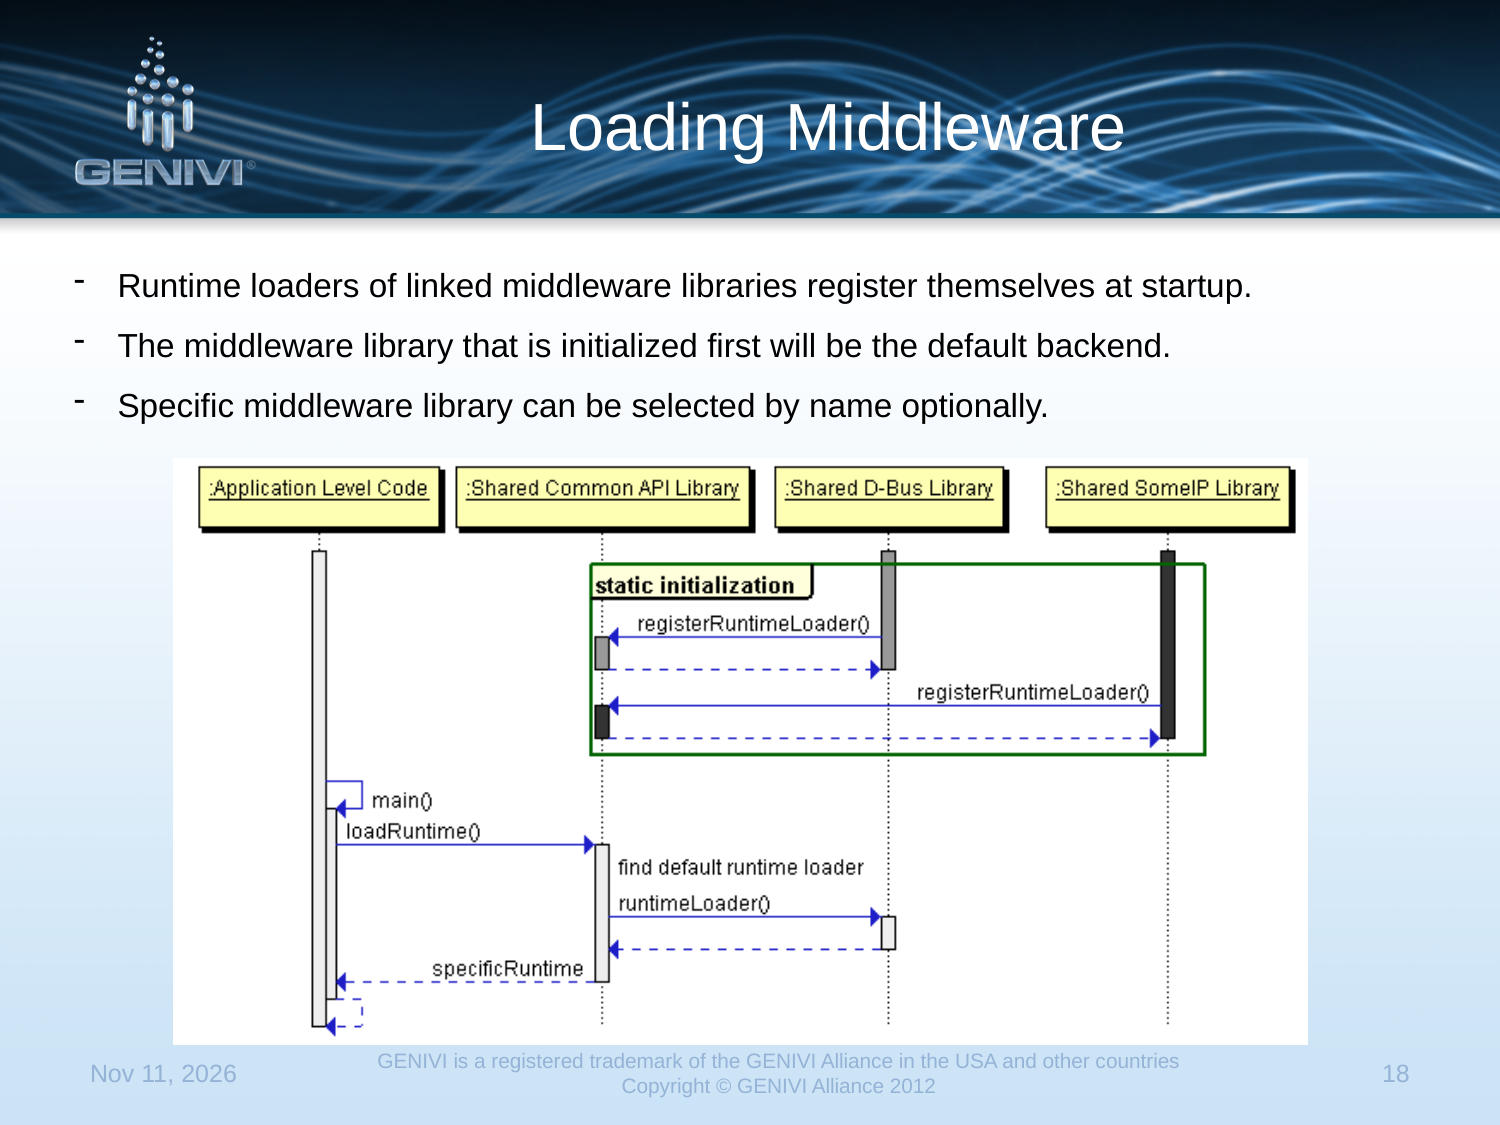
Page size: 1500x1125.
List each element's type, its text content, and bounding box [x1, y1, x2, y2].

title Loading Middleware [249, 56, 1408, 191]
picture [0, 0, 1500, 213]
slide_number 18 [1074, 1042, 1425, 1103]
footer GENIVI is a registered trademark of the GENIVI Alliance in the USA and other countries Copyright © GENIVI Alliance 2012 [249, 1052, 1074, 1103]
picture [0, 219, 1500, 1125]
slide_number 23-Apr-13 [75, 1042, 249, 1103]
text_box Runtime loaders of linked middleware libraries register themselves at startup. The middleware library that is initialized first will be the default backend. Specific middleware library can be selected by name optionally. [73, 264, 1421, 436]
